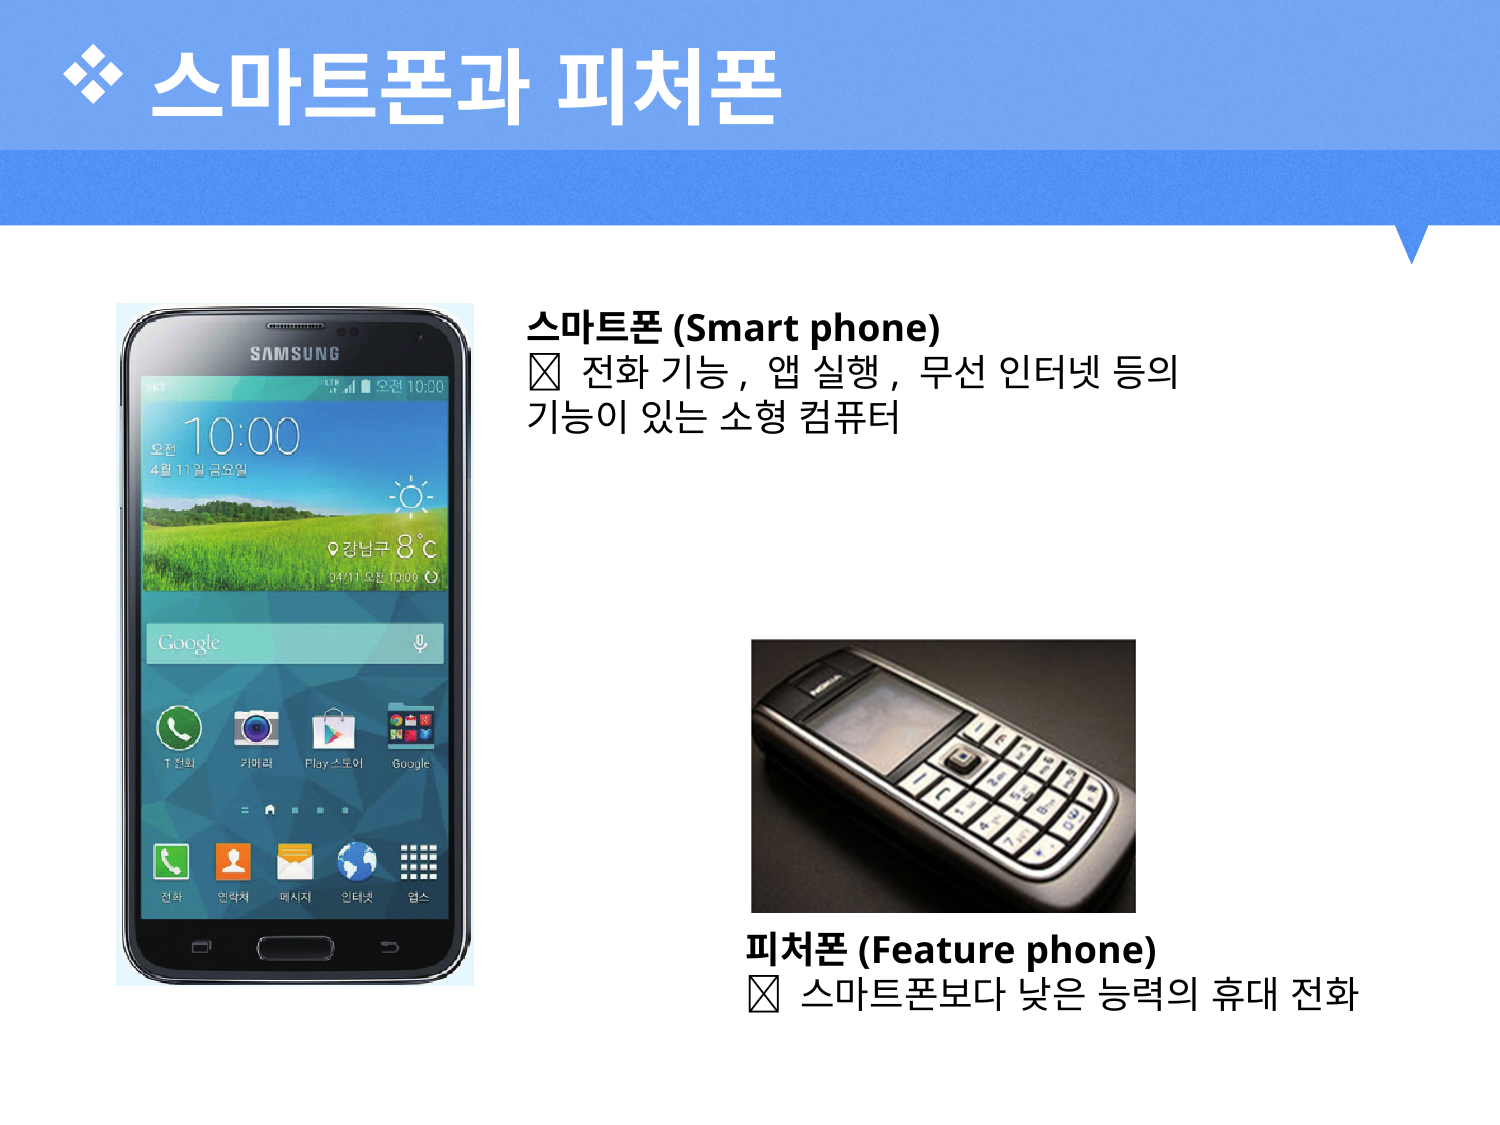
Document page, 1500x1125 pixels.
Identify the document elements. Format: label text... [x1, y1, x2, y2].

text_box 스마트폰(Smart phone)  전화 기능, 앱 실행, 무선 인터넷 등의 기능이 있는 소형 컴퓨터 [511, 296, 1262, 447]
text_box 피처폰(Feature phone)  스마트폰보다 낮은 능력의 휴대 전화 [730, 918, 1392, 1024]
picture [116, 303, 474, 986]
picture [749, 638, 1137, 914]
text_box 스마트폰과 피처폰 [41, 47, 1459, 119]
picture [0, 150, 1500, 263]
